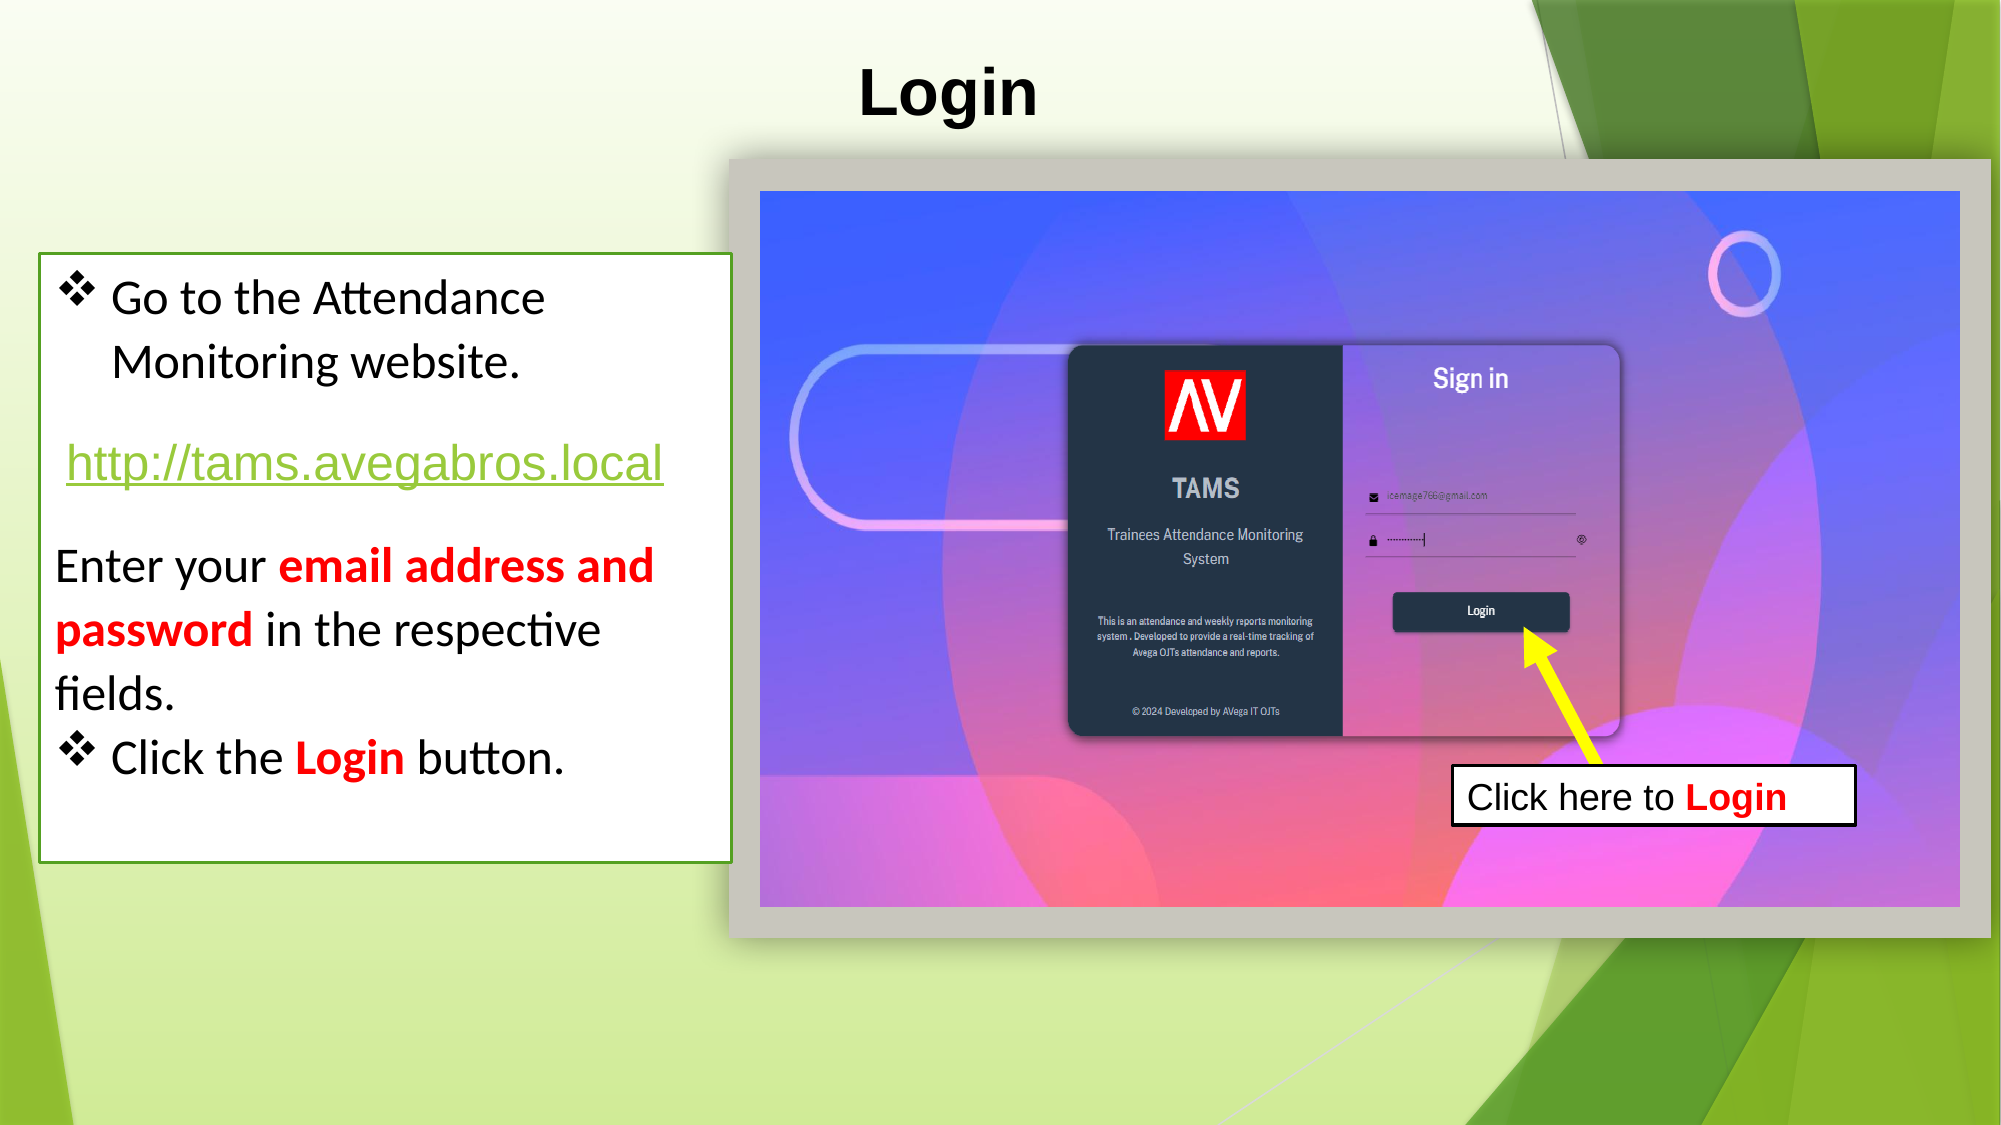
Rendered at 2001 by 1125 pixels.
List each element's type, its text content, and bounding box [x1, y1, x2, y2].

text_box Go to the Attendance Monitoring website. http://tams.avegabros.local Enter your email address and password in the respective fields. Click the Login button. [38, 252, 733, 864]
picture [759, 189, 1961, 908]
text_box Login [824, 41, 1074, 137]
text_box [1522, 625, 1598, 766]
